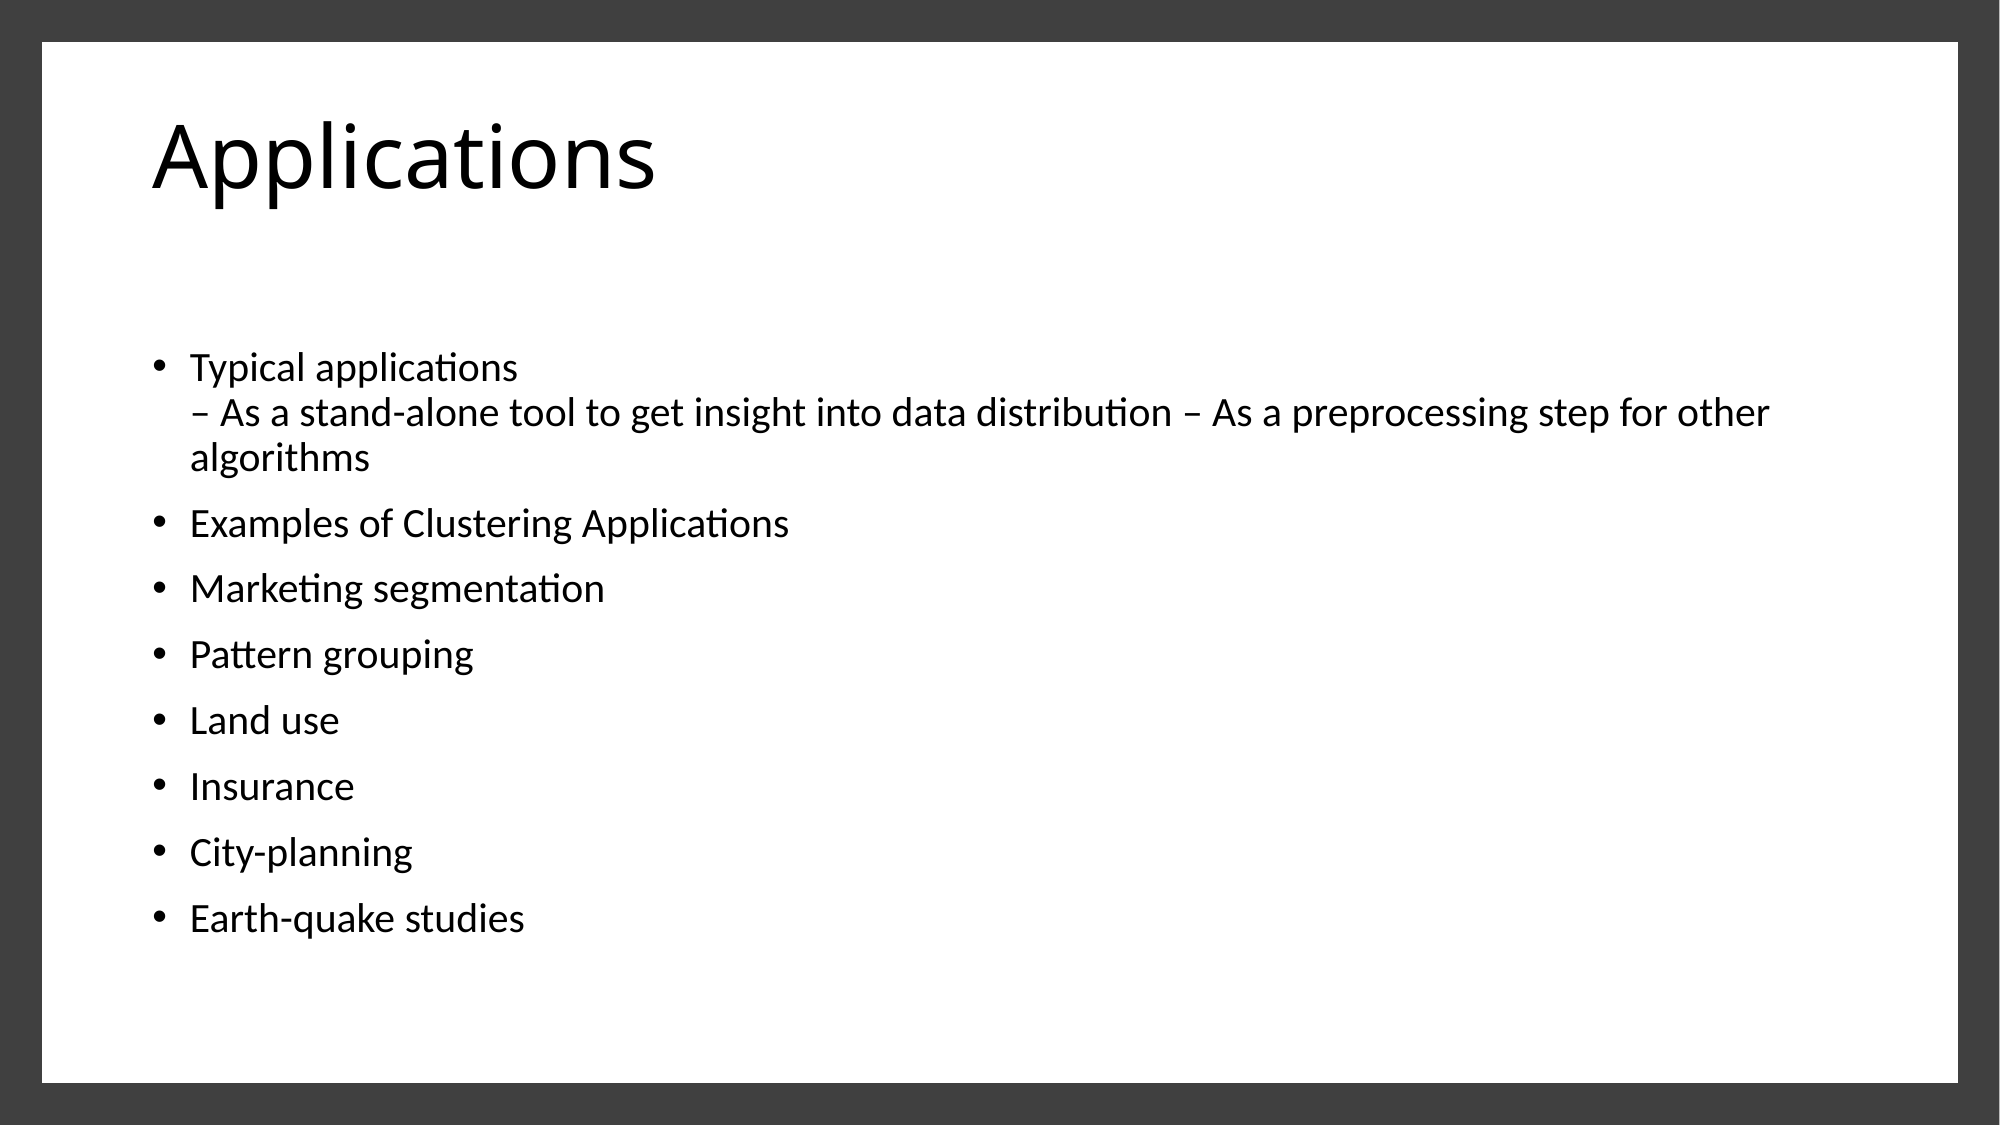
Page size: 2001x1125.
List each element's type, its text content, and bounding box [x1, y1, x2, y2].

text_box [52, 51, 1948, 1073]
text_box [0, 0, 2000, 1125]
title Applications [137, 103, 1863, 322]
list Typical applications – As a stand-alone tool to get insight into data distribution – As a preprocessing step for other algorithms Examples of Clustering Applications Marketing segmentation Pattern grouping Land use Insurance City-planning Earth-quake studies [137, 337, 1863, 973]
